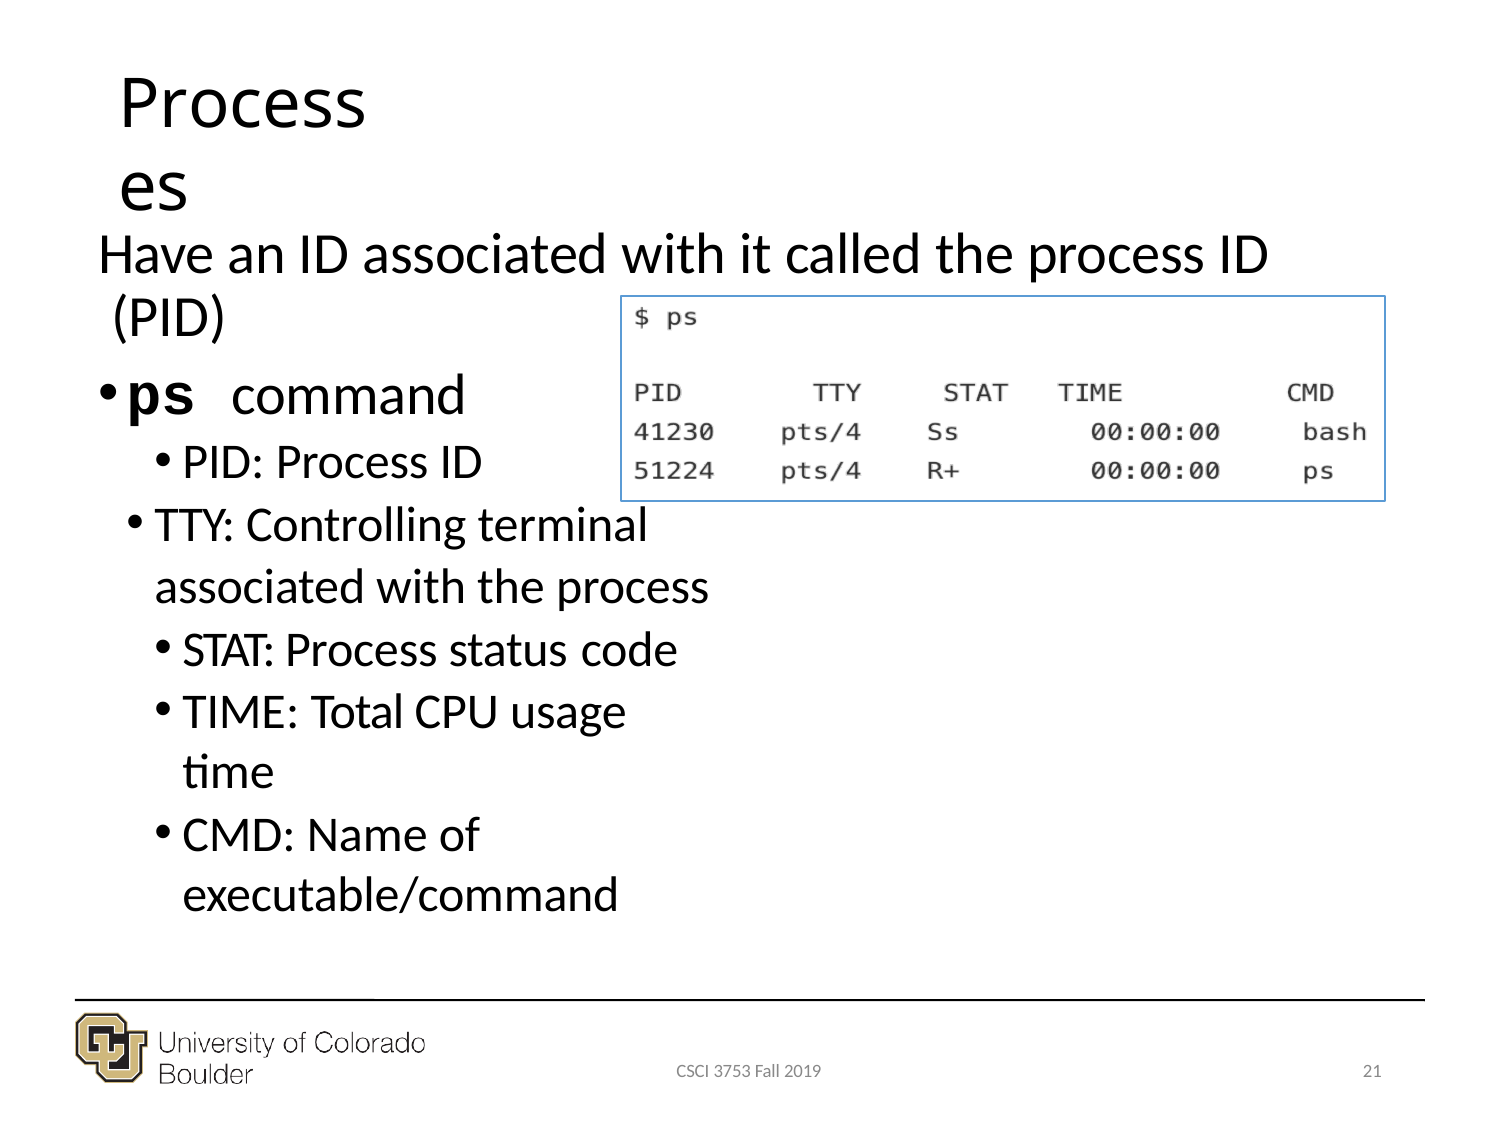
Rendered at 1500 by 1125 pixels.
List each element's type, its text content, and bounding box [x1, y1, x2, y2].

text_box Have an ID associated with it called the process ID (PID) ps command PID: Process ID TTY: Controlling terminal associated with the process STAT: Process status code TIME: Total CPU usage time CMD: Name of executable/command [96, 212, 1282, 922]
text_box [619, 294, 1387, 503]
footer CSCI 3753 Fall 2019 [674, 1058, 826, 1125]
slide_number 21 [1356, 1058, 1388, 1125]
picture [159, 1031, 425, 1084]
title Processes [116, 57, 390, 212]
